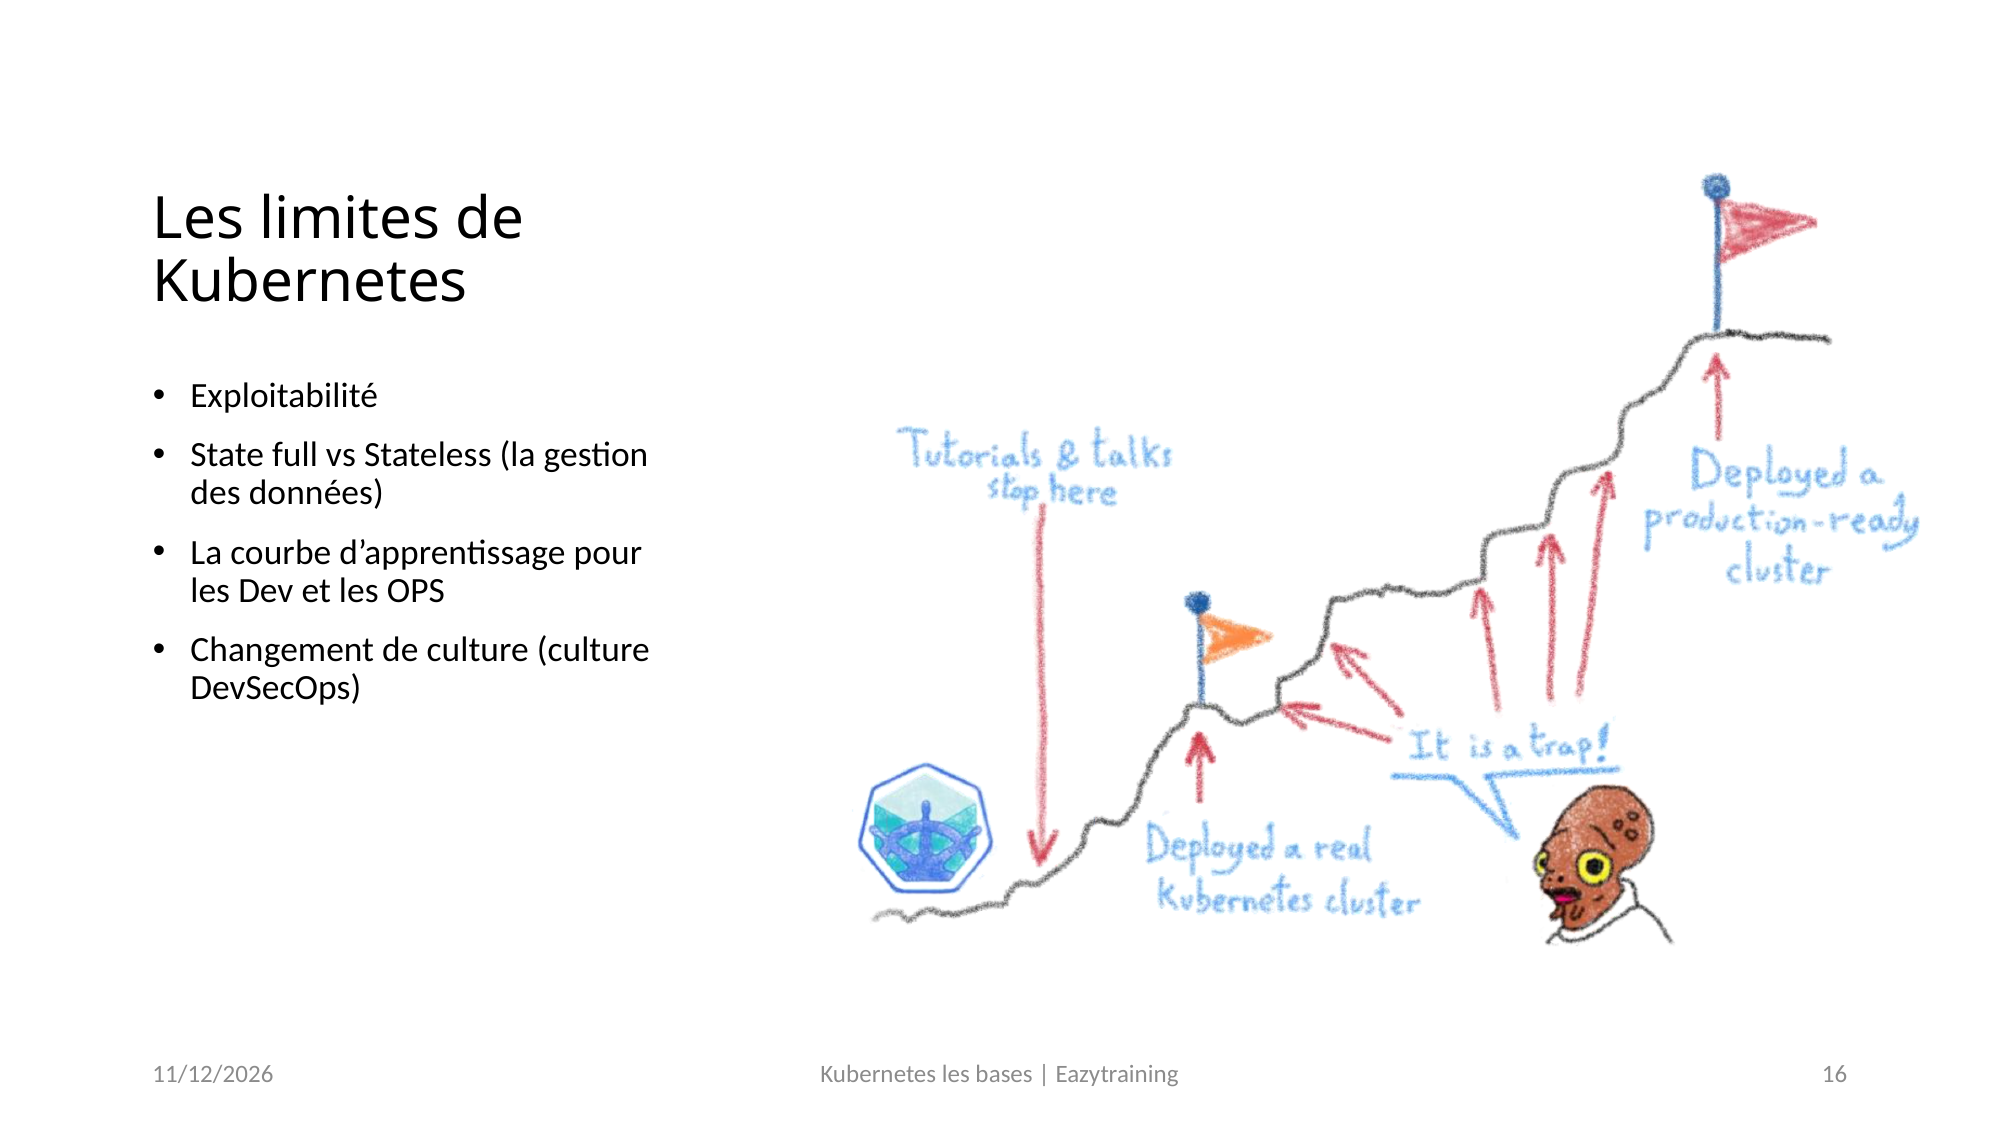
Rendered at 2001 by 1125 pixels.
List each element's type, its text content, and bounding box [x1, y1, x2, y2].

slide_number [137, 1042, 588, 1103]
slide_number 16 [1412, 1042, 1863, 1103]
footer Kubernetes les bases | Eazytraining [662, 1042, 1338, 1103]
title Les limites de Kubernetes [138, 160, 698, 342]
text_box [839, 143, 1932, 965]
list Exploitabilité State full vs Stateless (la gestion des données) La courbe d’apprentissage pour les Dev et les OPS Changement de culture (culture DevSecOps) [138, 369, 698, 954]
